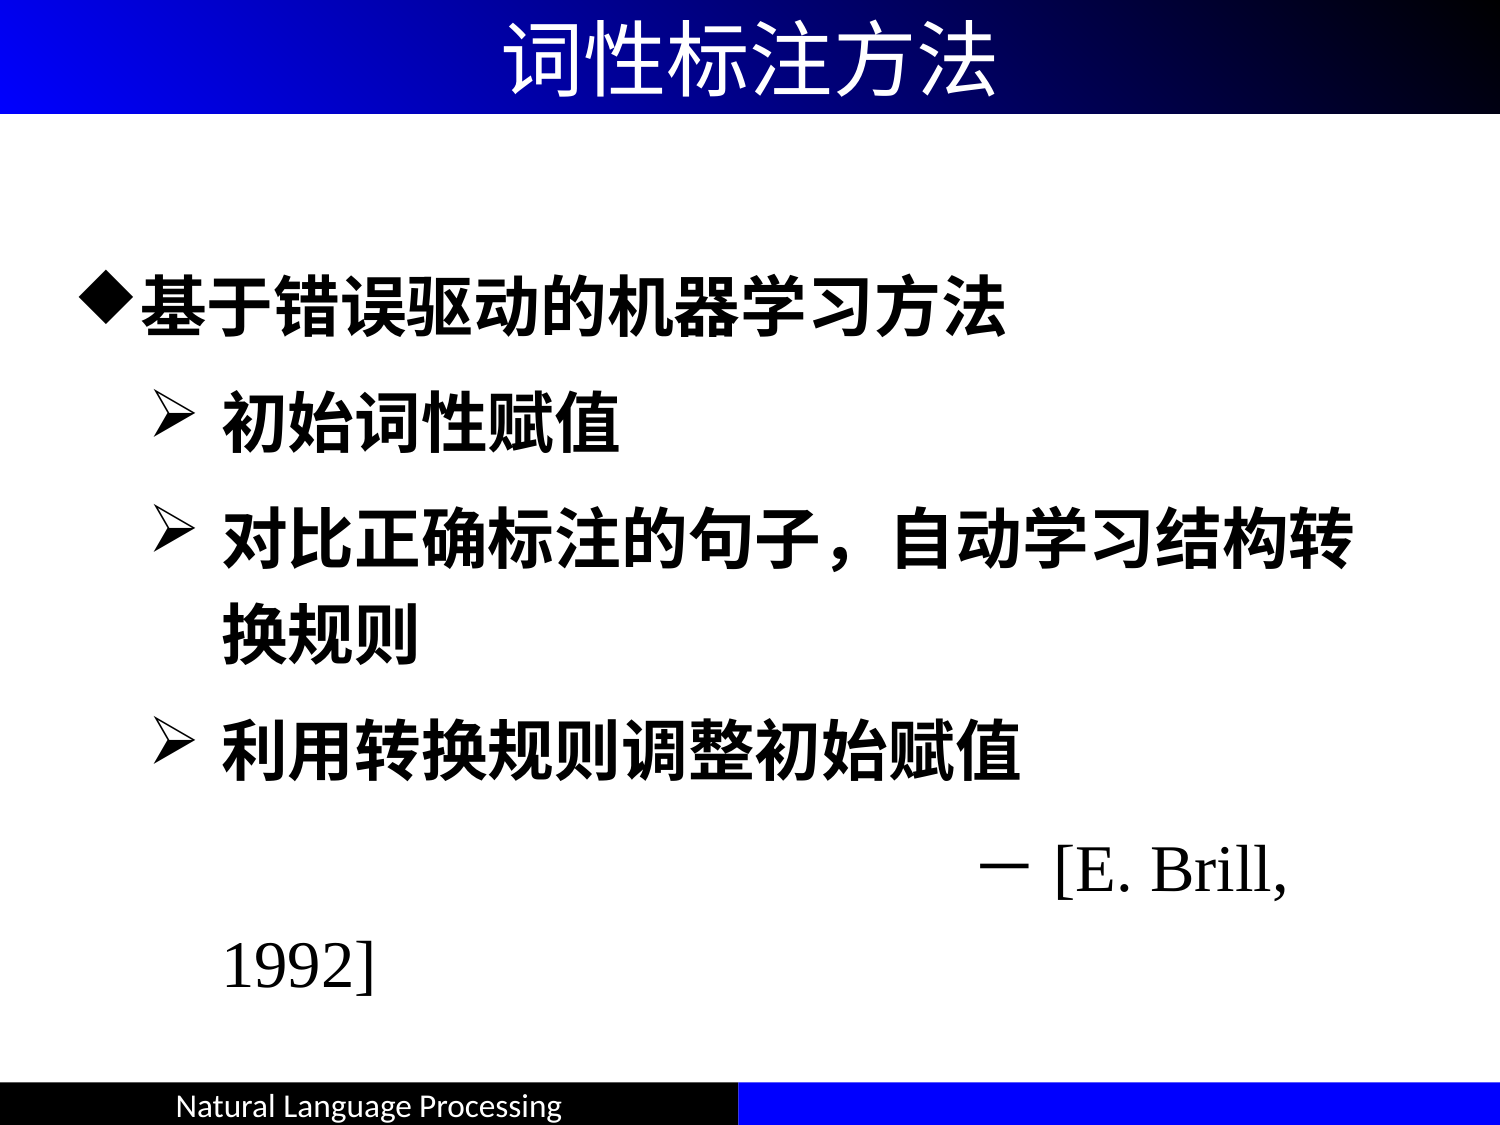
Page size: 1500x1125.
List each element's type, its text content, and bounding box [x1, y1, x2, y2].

title 词性标注方法 [0, 0, 1500, 115]
text_box 基于错误驱动的机器学习方法 初始词性赋值 对比正确标注的句子，自动学习结构转换规则 利用转换规则调整初始赋值 －[E. Brill, 1992] [58, 257, 1418, 1008]
